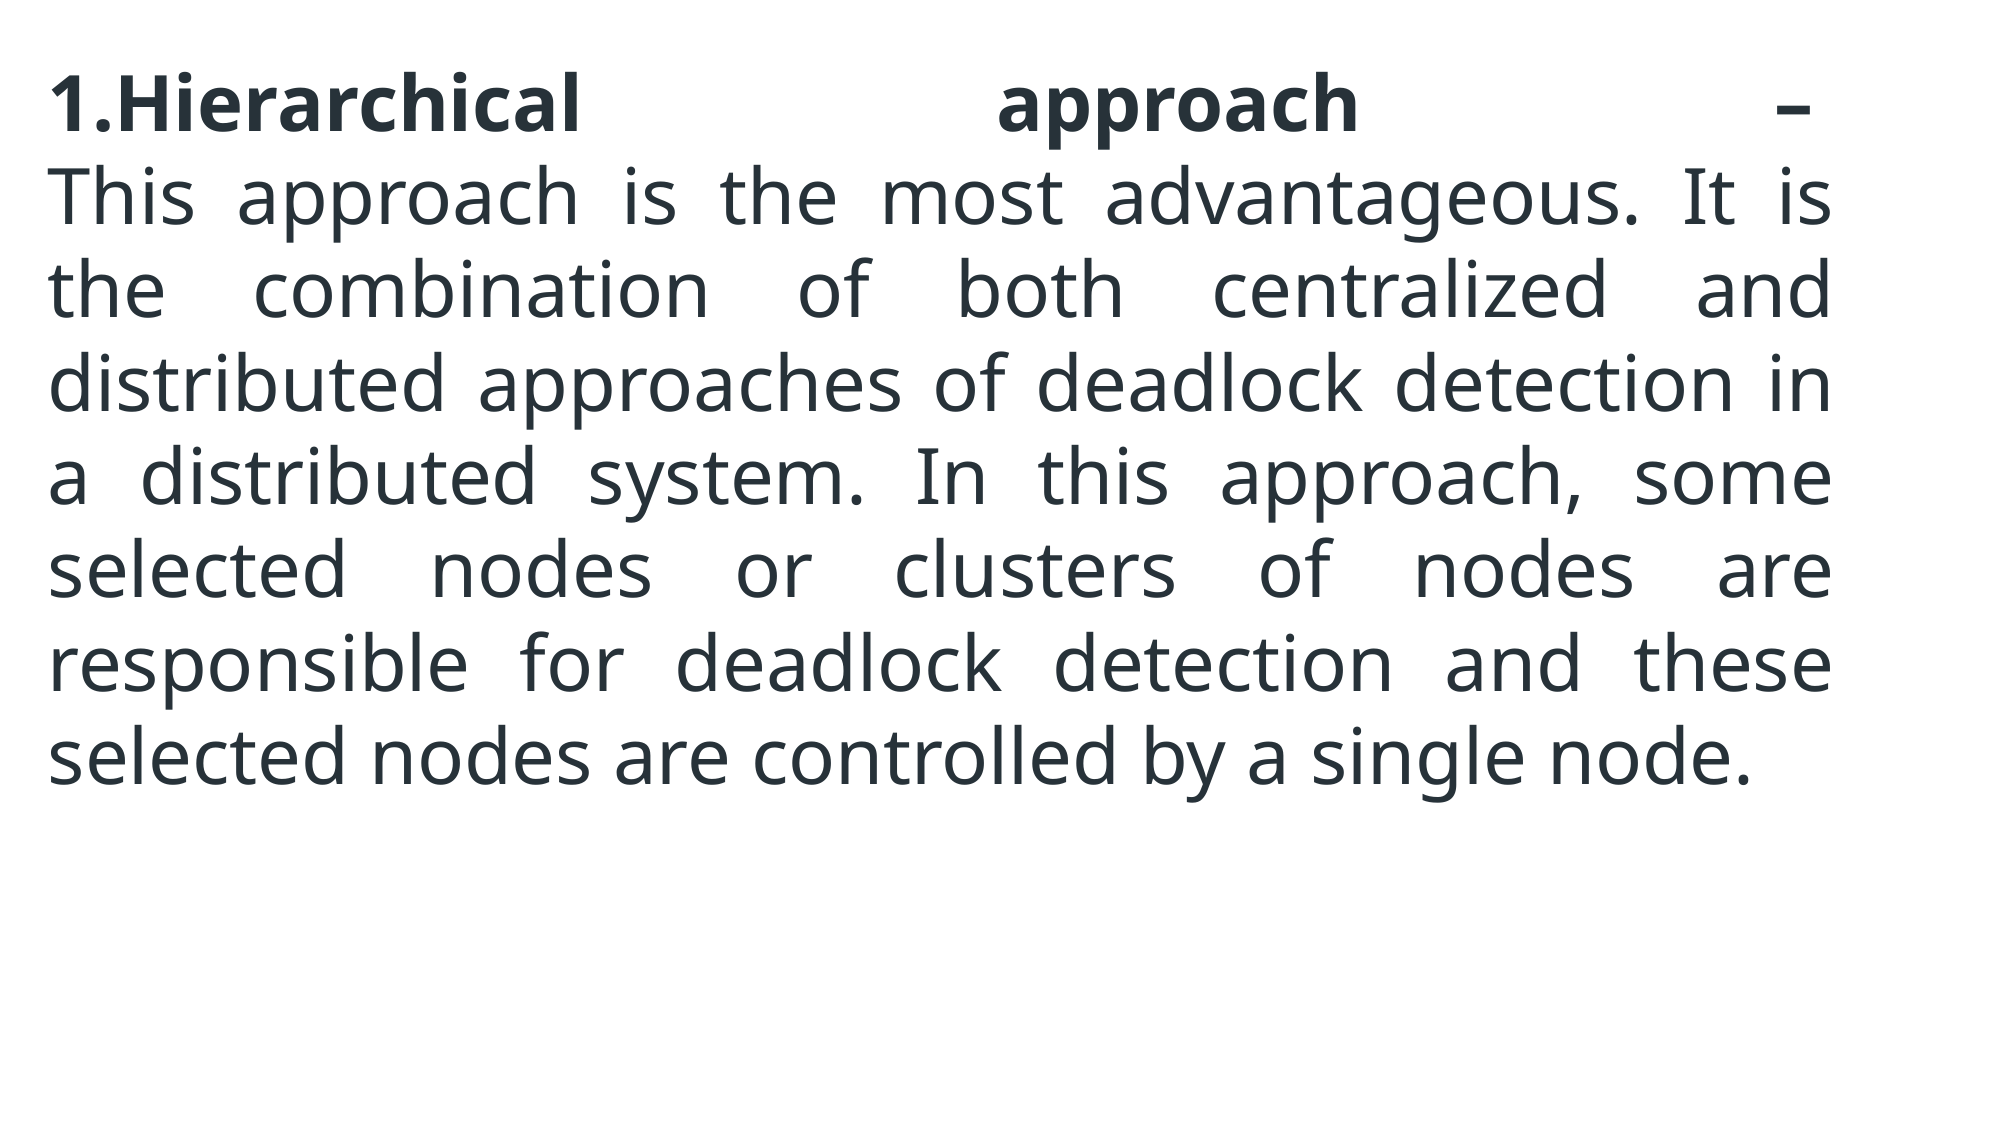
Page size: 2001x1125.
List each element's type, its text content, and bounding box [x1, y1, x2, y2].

text_box Hierarchical approach – This approach is the most advantageous. It is the combination of both centralized and distributed approaches of deadlock detection in a distributed system. In this approach, some selected nodes or clusters of nodes are responsible for deadlock detection and these selected nodes are controlled by a single node. [33, 45, 1850, 808]
